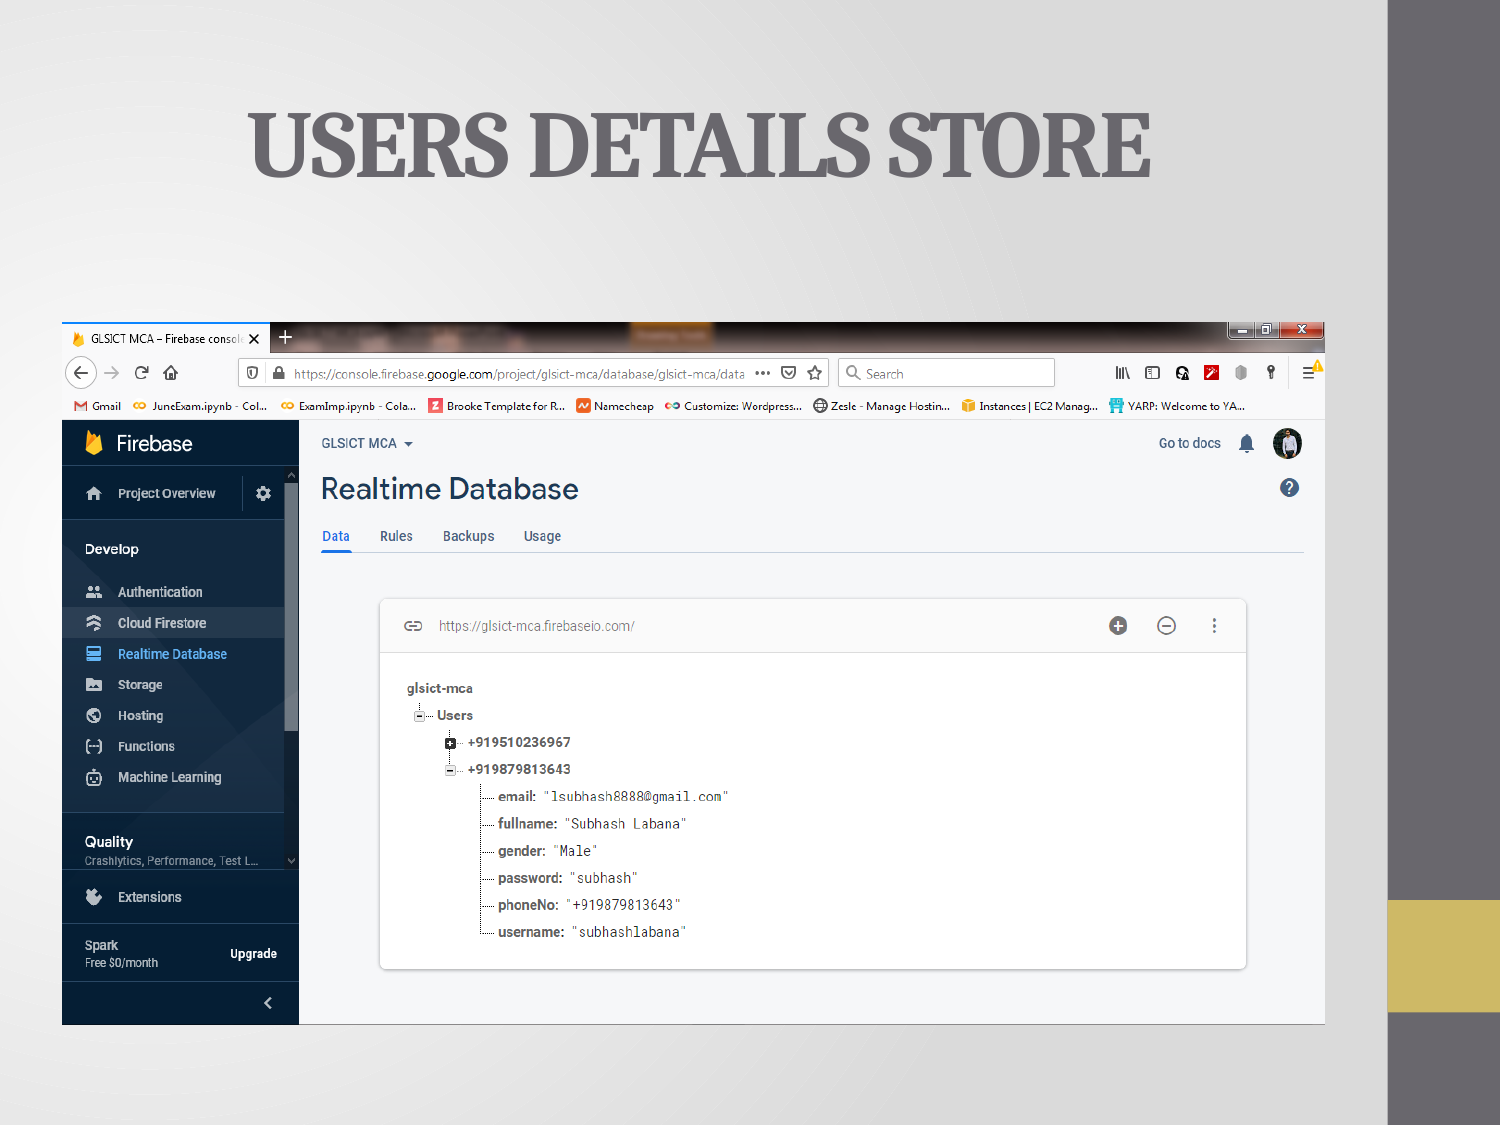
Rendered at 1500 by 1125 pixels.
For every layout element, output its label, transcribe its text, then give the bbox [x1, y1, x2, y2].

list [61, 322, 1326, 1026]
title USERS DETAILS STORE [75, 45, 1325, 233]
